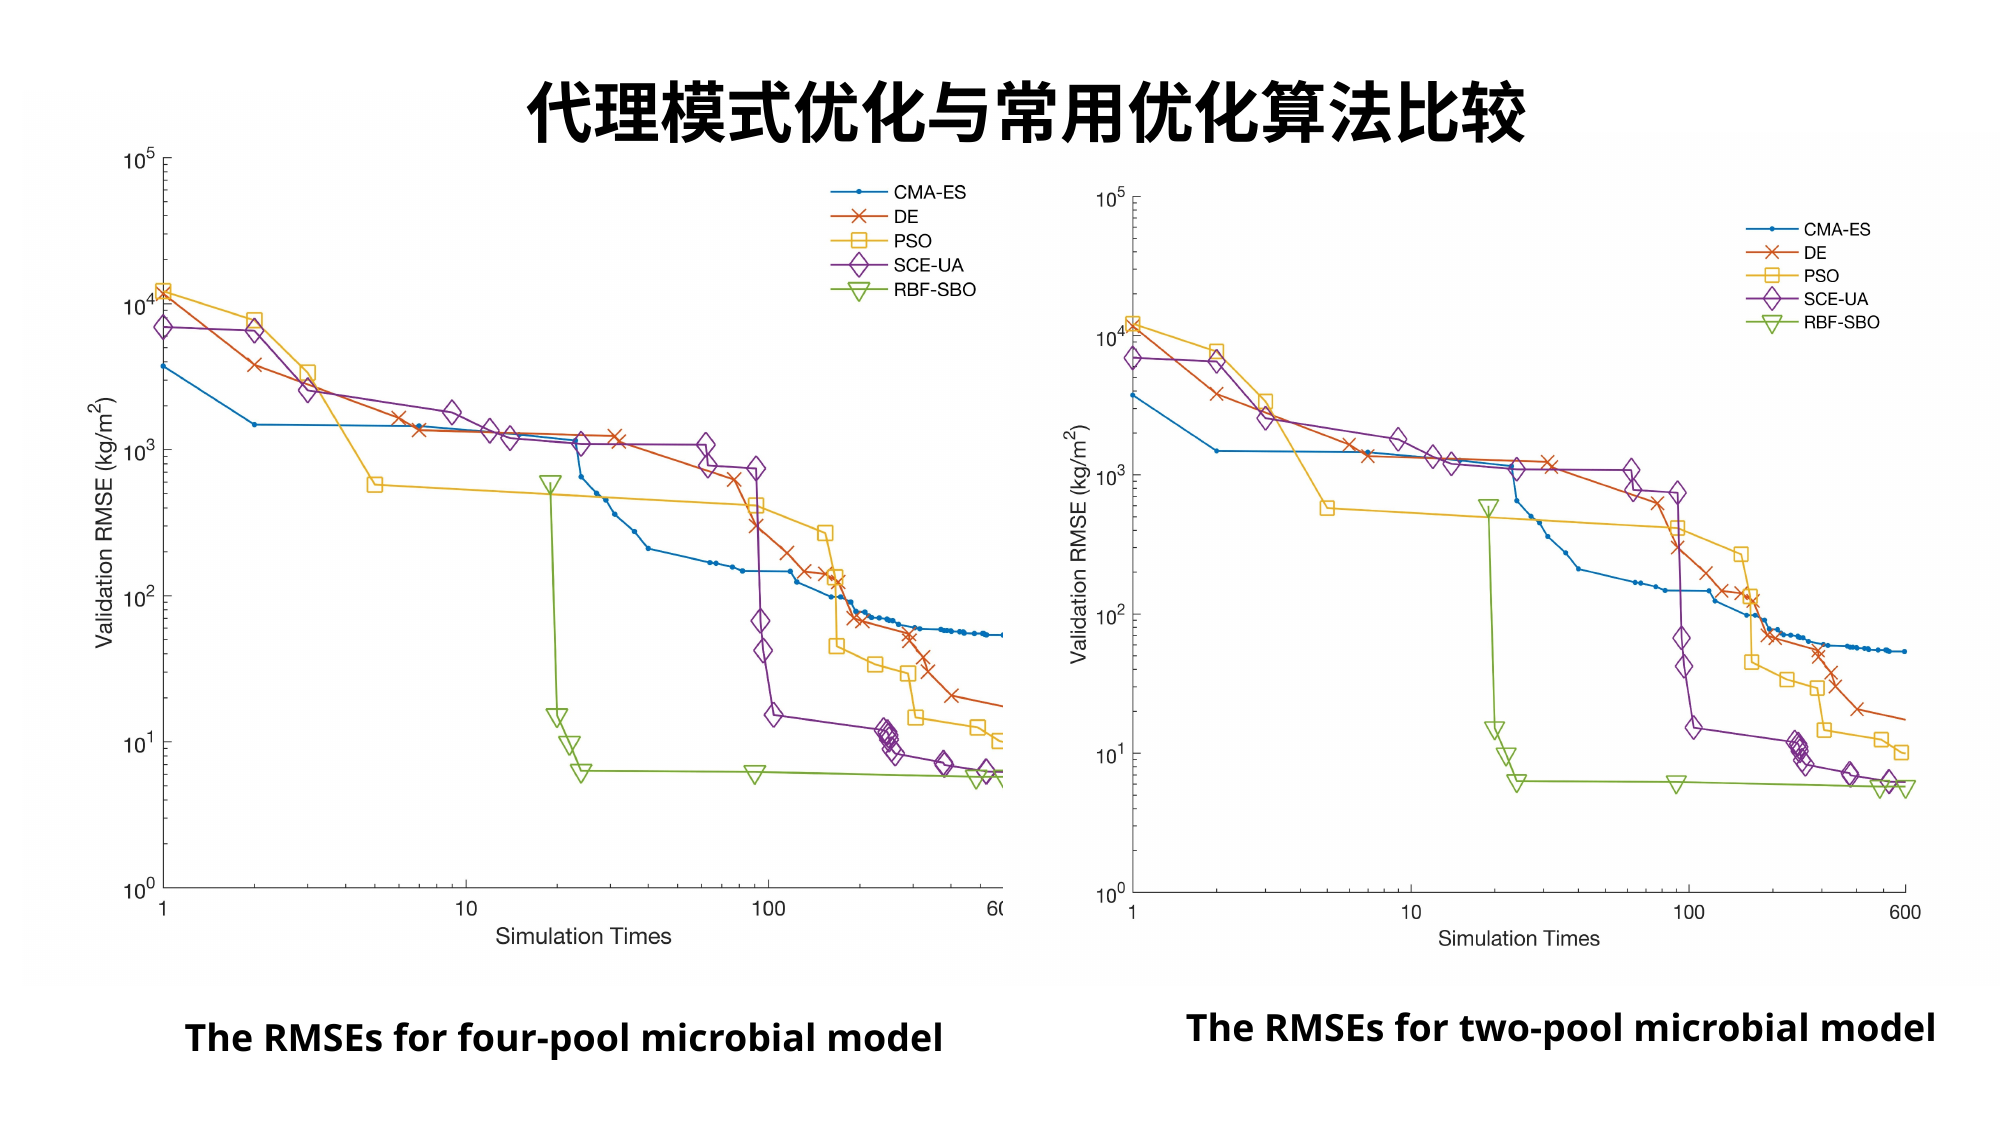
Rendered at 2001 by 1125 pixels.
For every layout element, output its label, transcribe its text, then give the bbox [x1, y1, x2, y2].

picture [22, 90, 2000, 986]
text_box 代理模式优化与常用优化算法比较 [378, 63, 1677, 132]
text_box The RMSEs for two-pool microbial model [1171, 996, 1953, 1057]
text_box The RMSEs for four-pool microbial model [169, 1006, 960, 1067]
